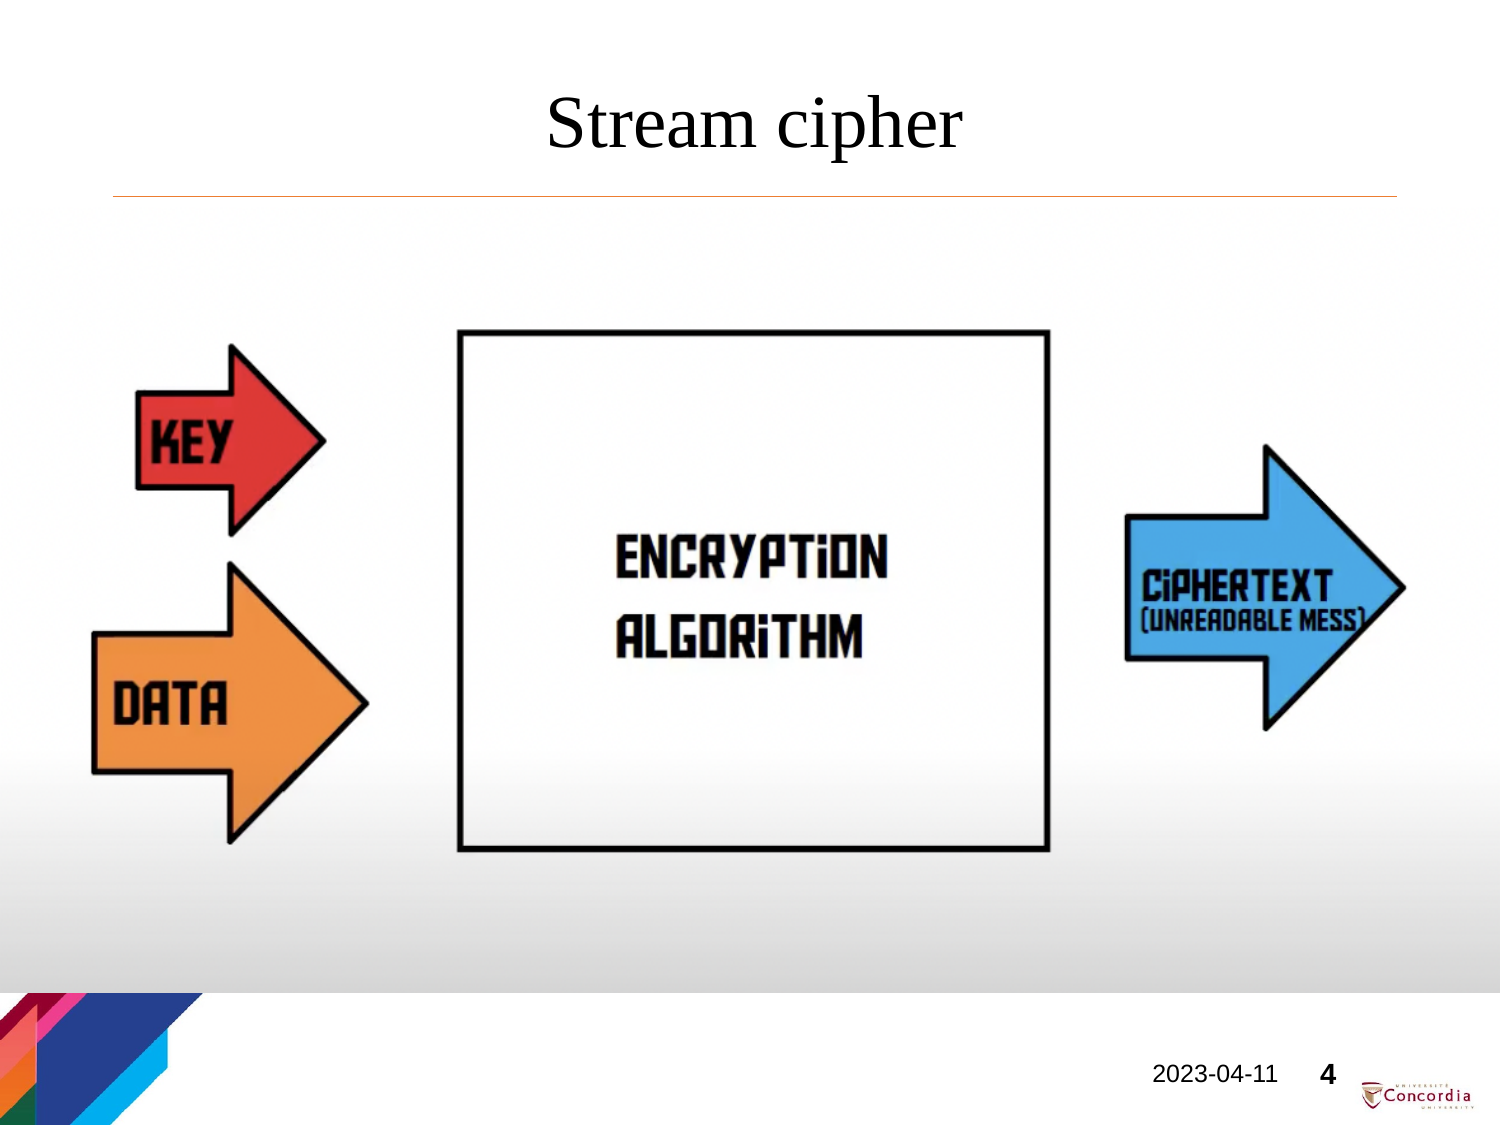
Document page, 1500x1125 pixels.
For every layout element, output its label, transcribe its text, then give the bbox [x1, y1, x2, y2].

slide_number 4 [1305, 1042, 1397, 1103]
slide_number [1125, 1042, 1305, 1103]
picture [0, 0, 1500, 1125]
title Stream cipher [112, 62, 1397, 185]
